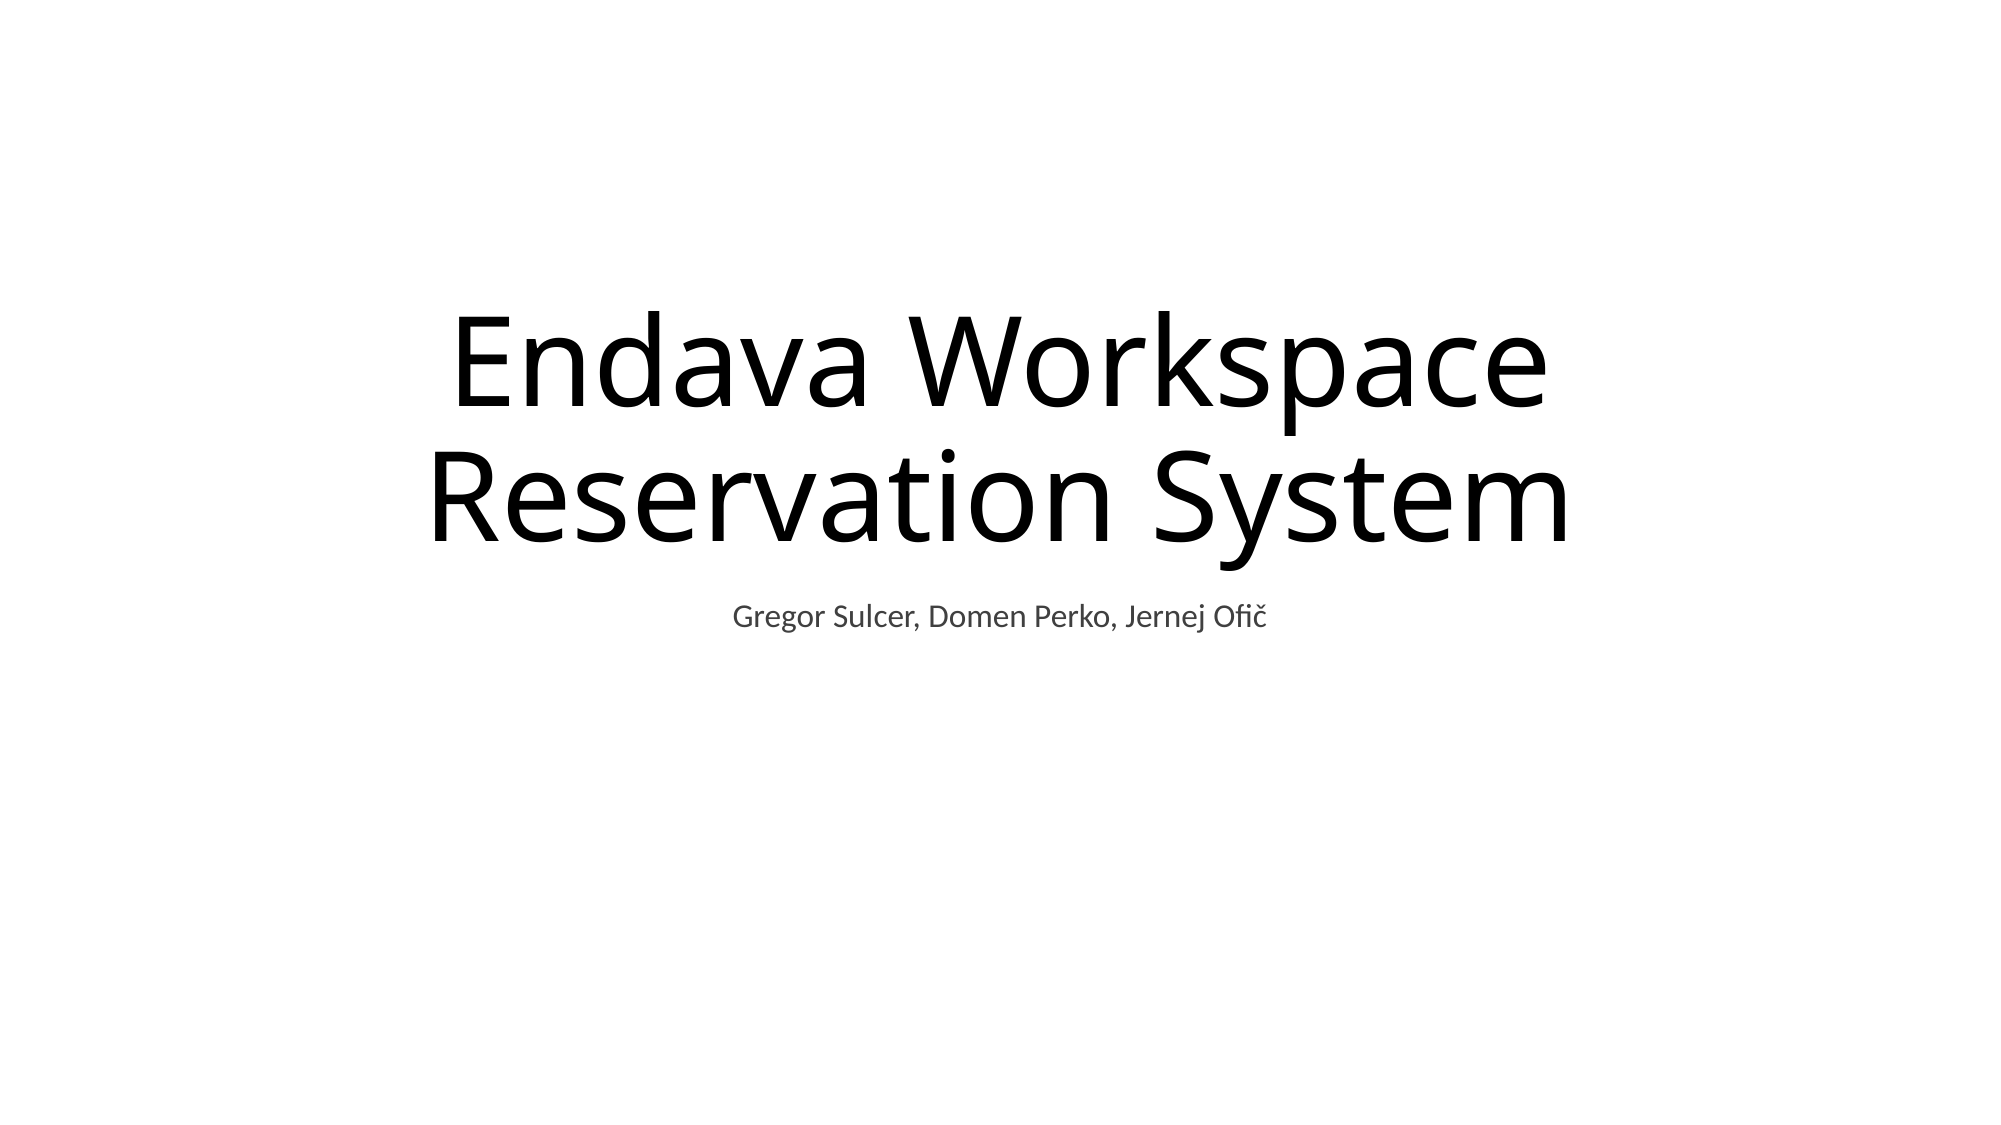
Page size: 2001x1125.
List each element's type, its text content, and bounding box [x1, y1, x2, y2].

title Endava Workspace Reservation System [249, 184, 1750, 576]
subtitle Gregor Sulcer, Domen Perko, Jernej Ofič [249, 590, 1750, 863]
